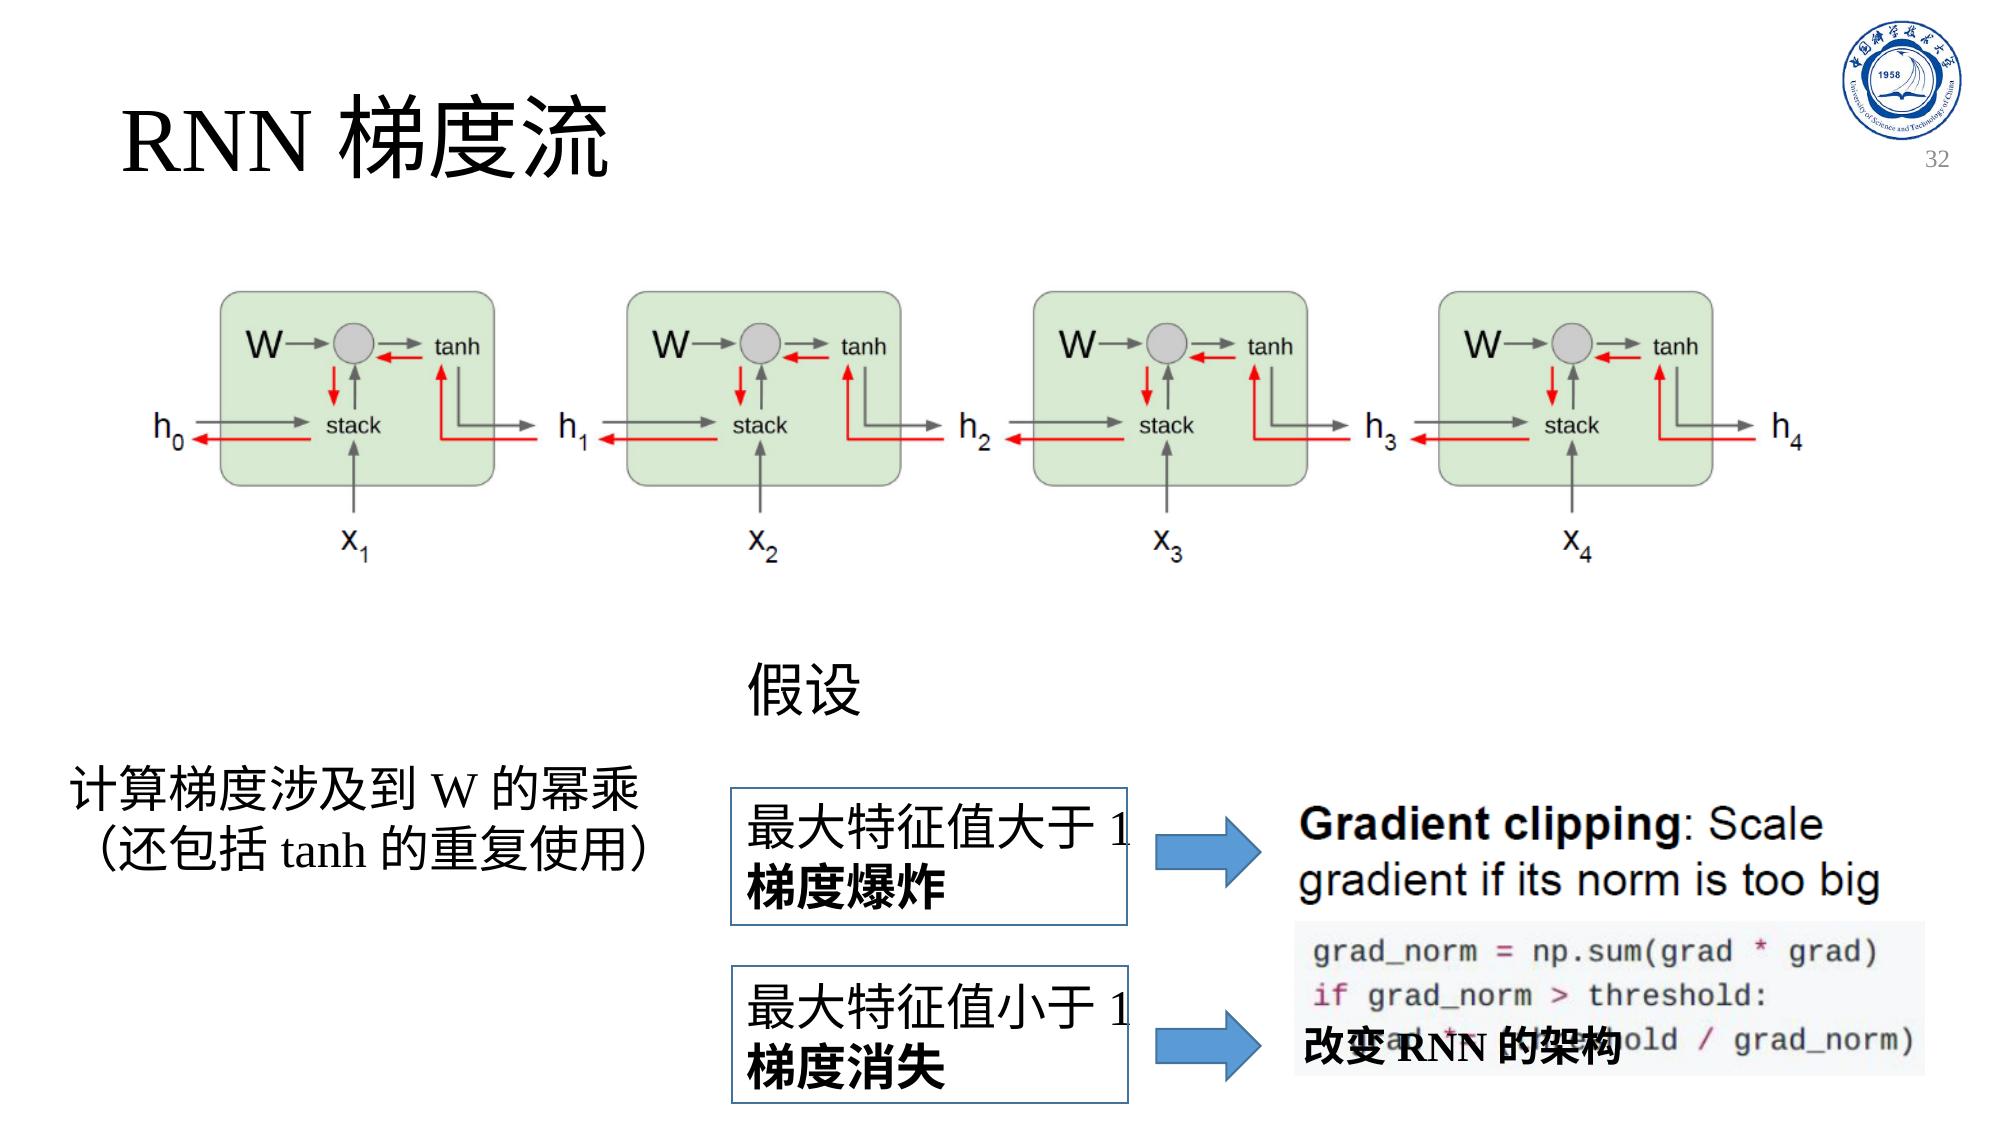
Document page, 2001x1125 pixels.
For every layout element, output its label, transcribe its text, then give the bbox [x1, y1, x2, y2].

text_box [731, 965, 1129, 1104]
text_box [730, 787, 1128, 926]
picture [1839, 17, 1965, 127]
picture [135, 255, 1823, 577]
text_box 最大特征值大于1 梯度爆炸 最大特征值小于1 梯度消失 [731, 787, 1388, 1103]
text_box [1155, 815, 1262, 889]
picture [1289, 787, 1925, 1080]
title RNN梯度流 [105, 59, 1900, 223]
slide_number 32 [1514, 127, 1965, 188]
text_box [1155, 1009, 1262, 1083]
